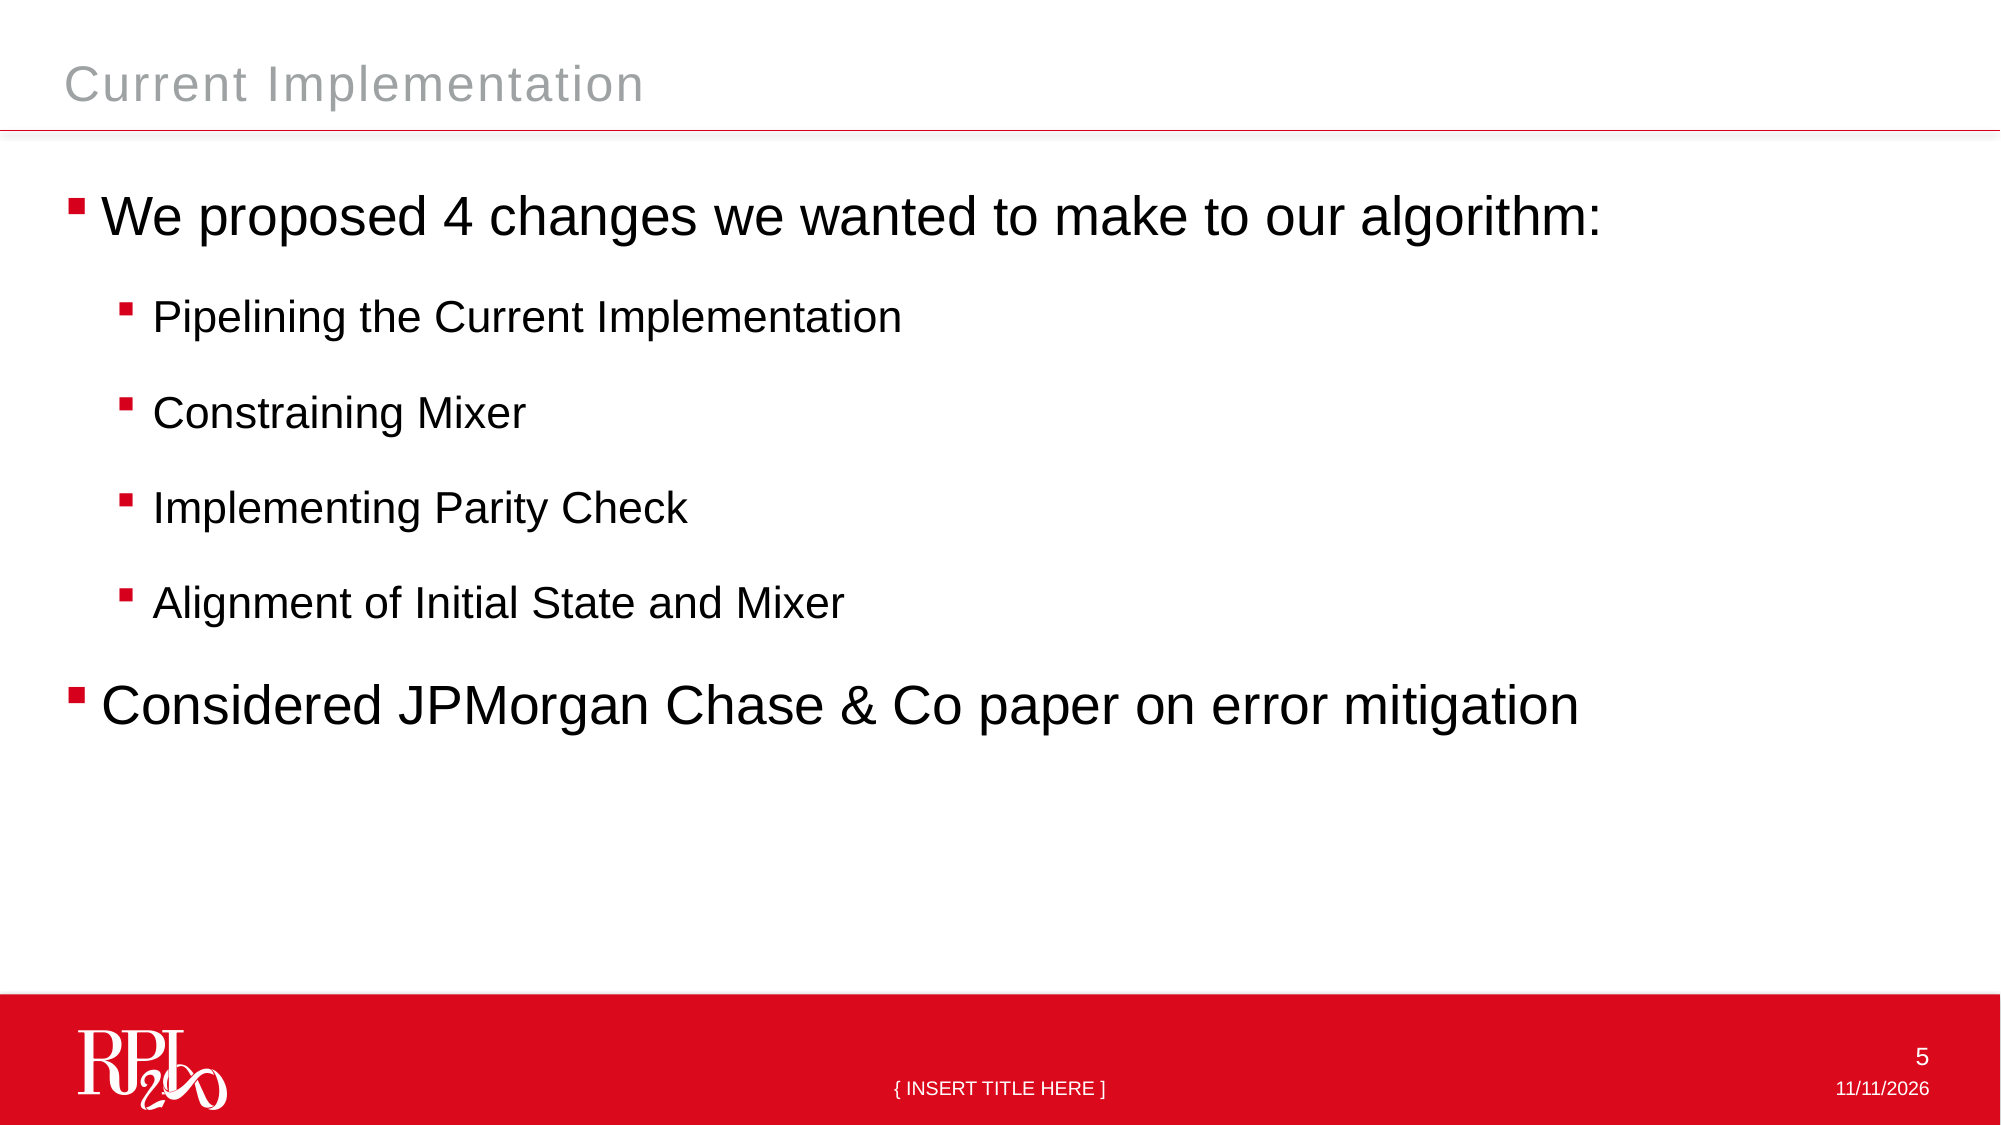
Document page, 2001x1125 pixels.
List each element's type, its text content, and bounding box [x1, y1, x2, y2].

list Current Implementation [49, 44, 1870, 131]
list We proposed 4 changes we wanted to make to our algorithm: Pipelining the Current Implementation Constraining Mixer Implementing Parity Check Alignment of Initial State and Mixer Considered JPMorgan Chase & Co paper on error mitigation [49, 172, 1956, 981]
picture [78, 1030, 227, 1110]
